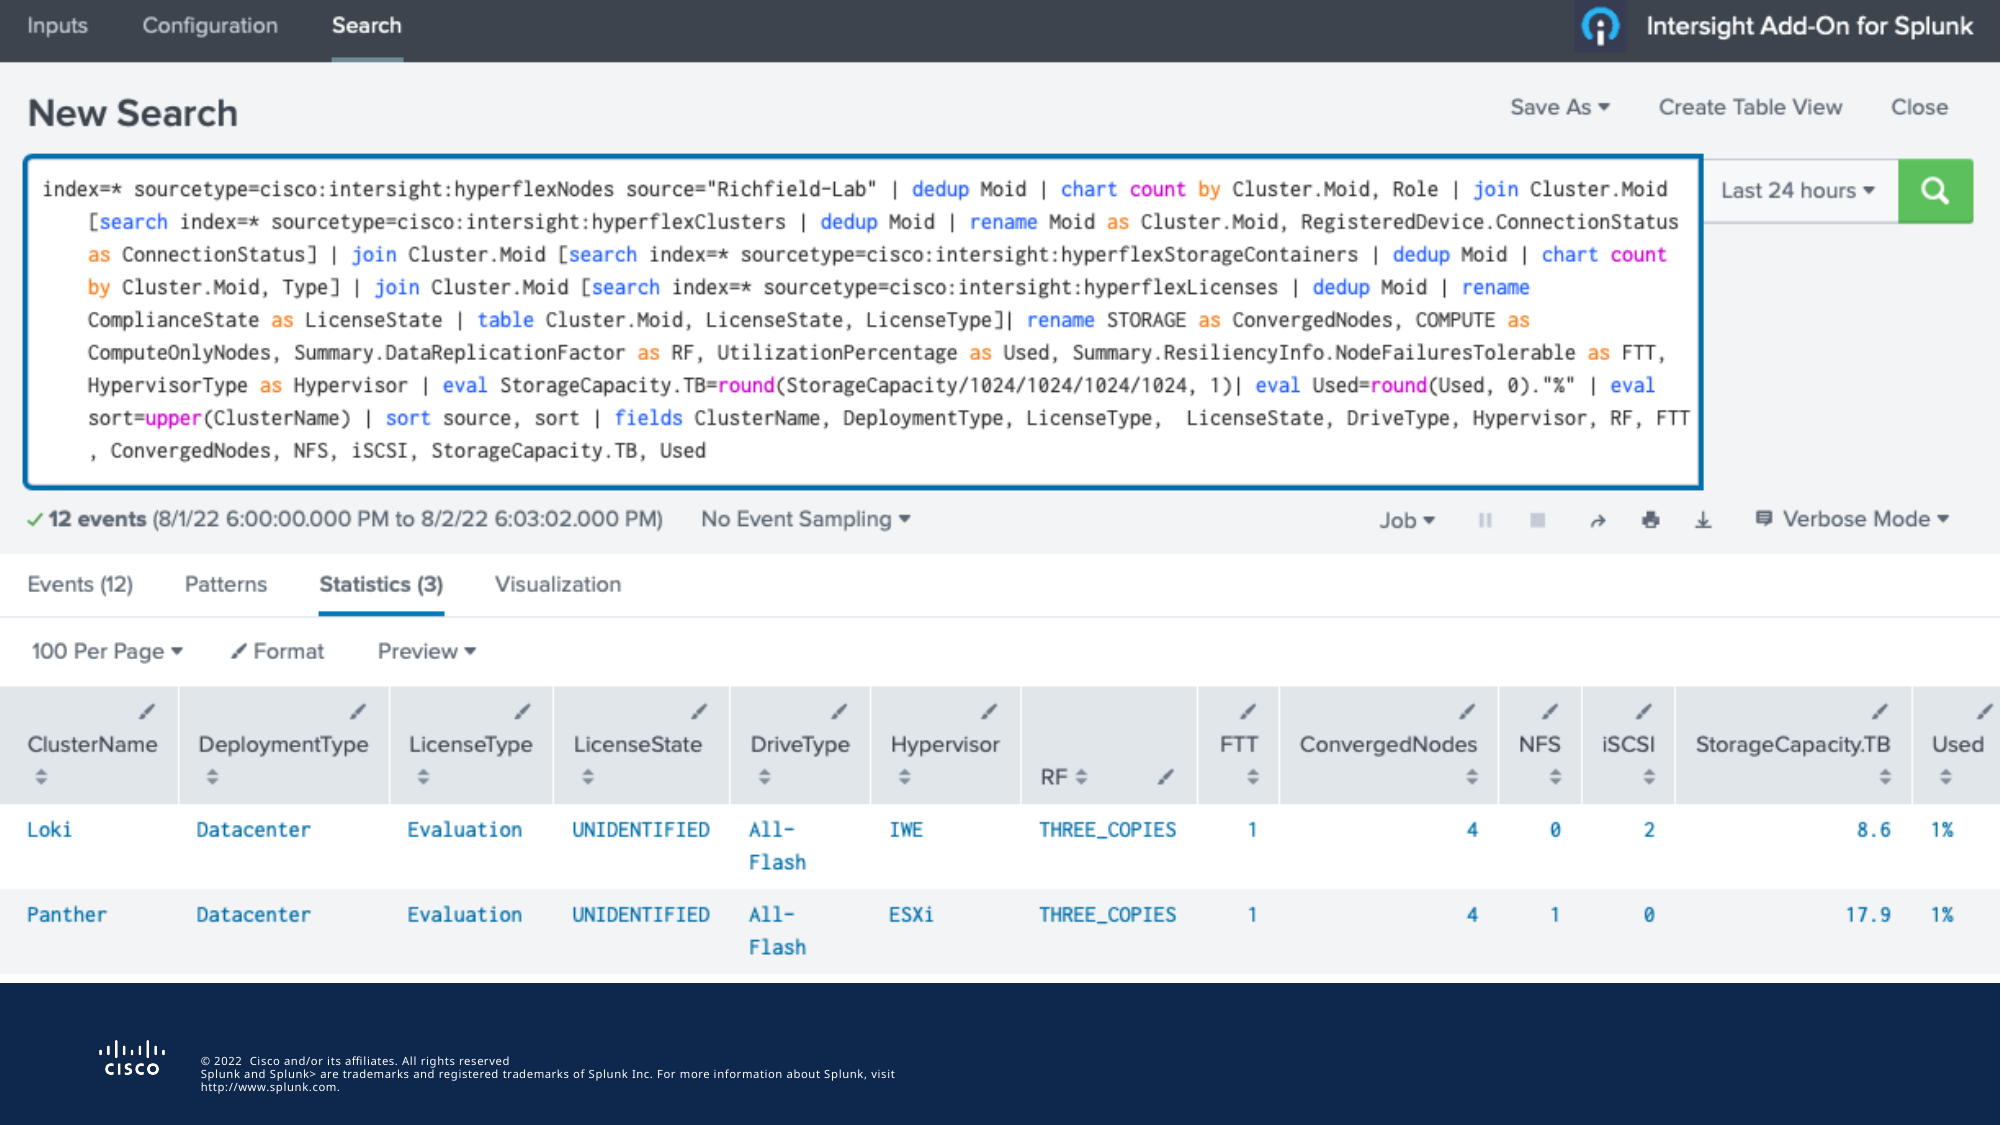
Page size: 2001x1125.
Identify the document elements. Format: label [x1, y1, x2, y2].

picture [0, 0, 2000, 984]
picture [99, 1040, 165, 1075]
